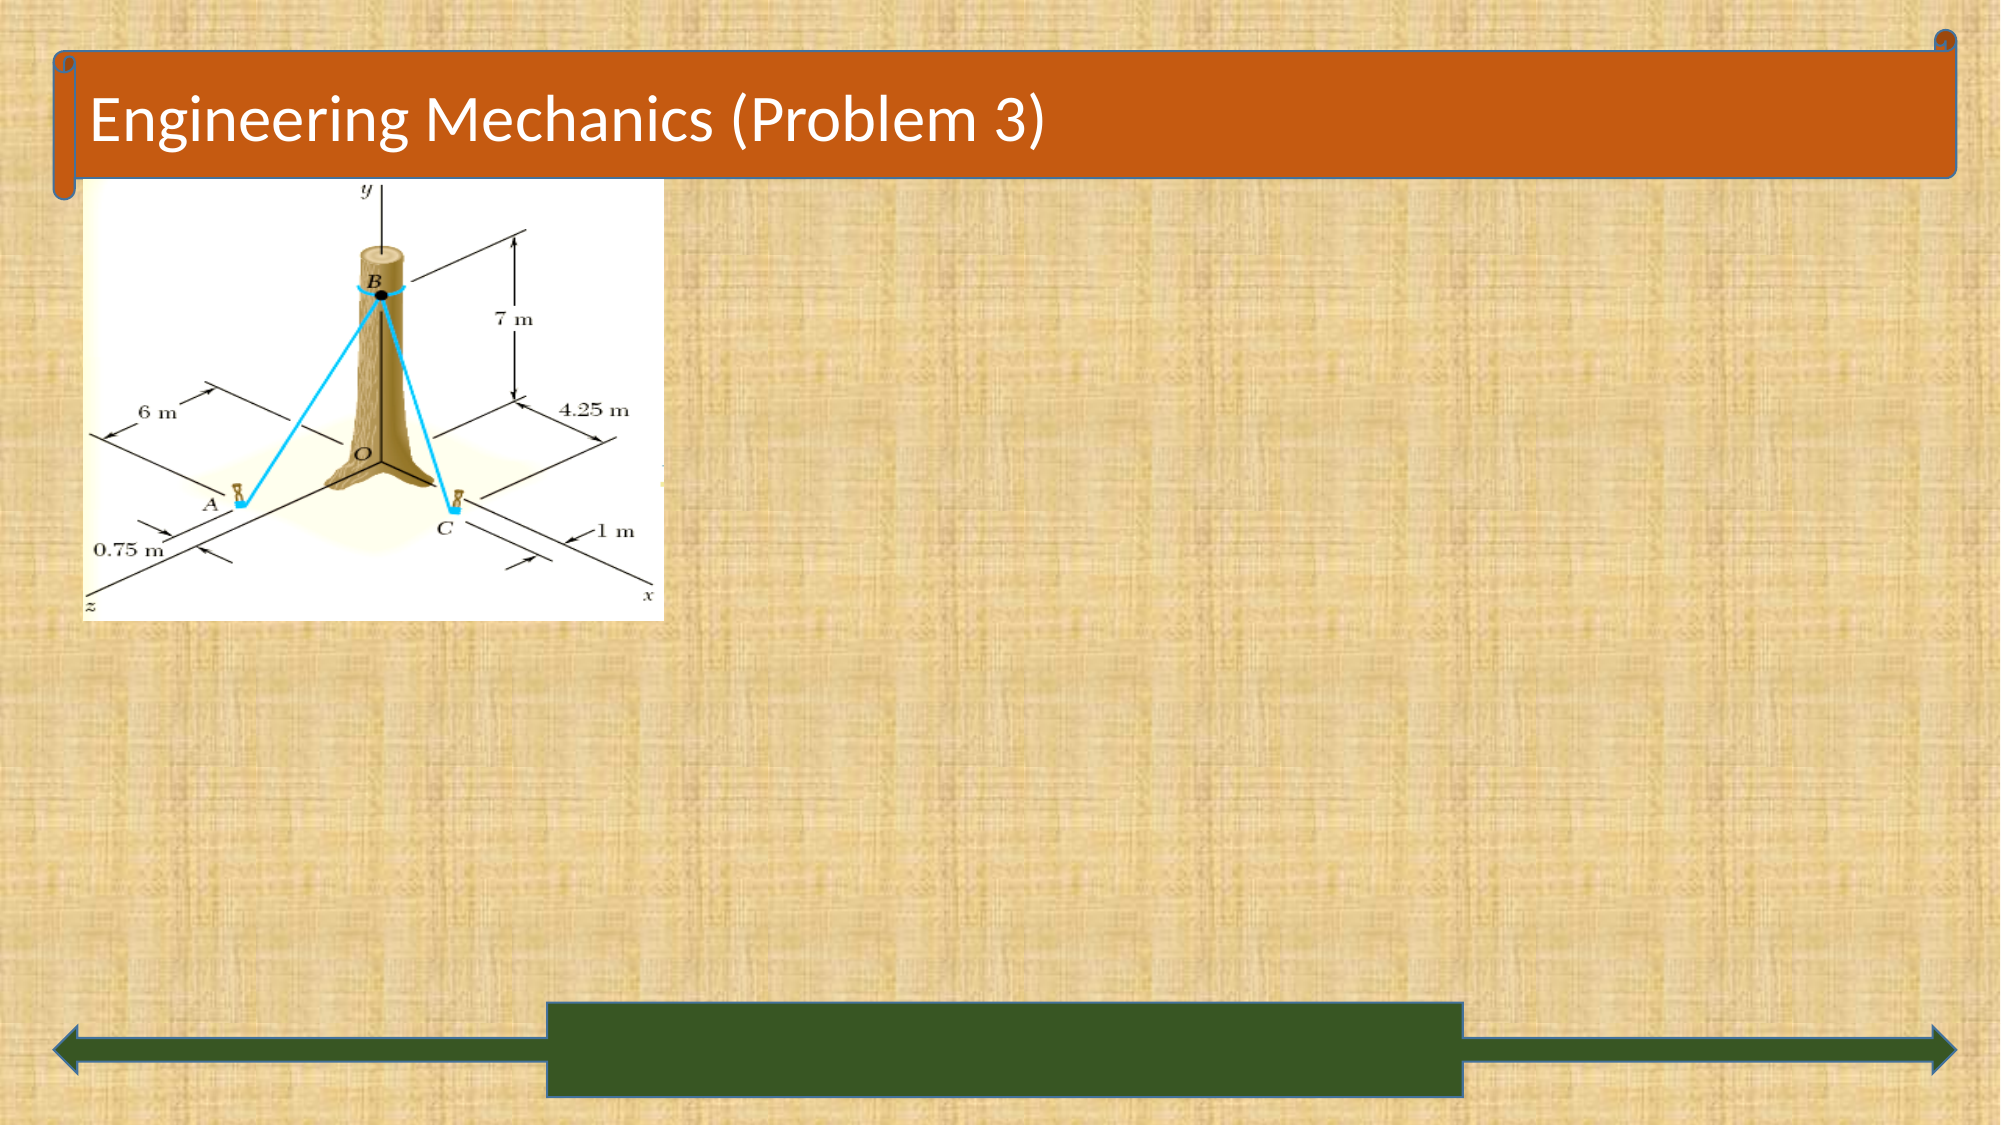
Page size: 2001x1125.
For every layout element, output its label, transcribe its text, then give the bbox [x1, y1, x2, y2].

text_box [52, 1001, 1958, 1099]
picture [0, 0, 2001, 1125]
text_box Engineering Mechanics (Problem 3) [52, 28, 1958, 201]
